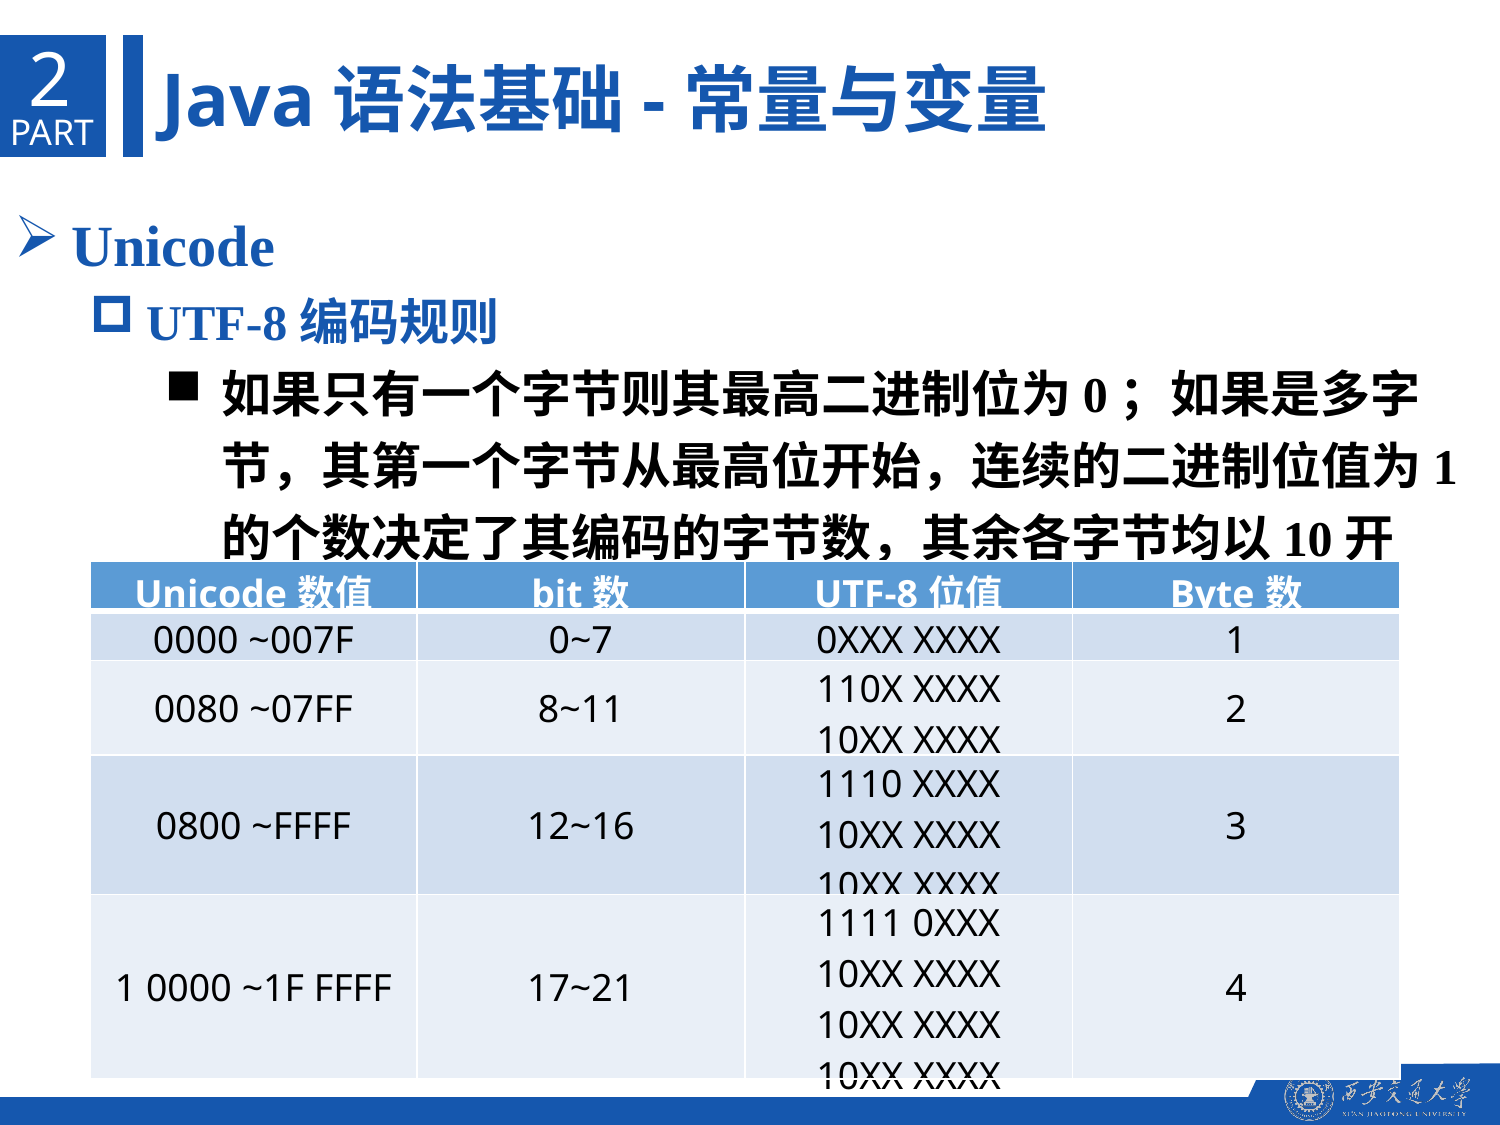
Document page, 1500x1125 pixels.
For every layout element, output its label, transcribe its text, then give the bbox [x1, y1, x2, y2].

table_cell 8~11 [418, 661, 744, 754]
table_cell 17~21 [418, 895, 744, 1078]
table_header Unicode数值 [91, 562, 416, 608]
table_cell 1110 XXXX 10XX XXXX 10XX XXXX [746, 756, 1072, 894]
text_box 2 [14, 23, 87, 129]
table_cell 0000 ~007F [91, 614, 416, 660]
table_cell 3 [1073, 756, 1399, 894]
table_cell 110X XXXX 10XX XXXX [746, 661, 1072, 754]
table_header bit数 [418, 562, 744, 608]
table_cell 1 [1073, 614, 1399, 660]
text_box Unicode UTF-8编码规则 如果只有一个字节则其最高二进制位为0；如果是多字节，其第一个字节从最高位开始，连续的二进制位值为1的个数决定了其编码的字节数，其余各字节均以10开头。 [0, 187, 1500, 718]
table_cell 4 [1073, 895, 1399, 1078]
table_cell 0800 ~FFFF [91, 756, 416, 894]
table_cell 0XXX XXXX [746, 614, 1072, 660]
text_box Java语法基础-常量与变量 [146, 45, 1063, 187]
table_cell 1111 0XXX 10XX XXXX 10XX XXXX 10XX XXXX [746, 895, 1072, 1078]
table_header UTF-8位值 [746, 562, 1072, 608]
table_cell 0080 ~07FF [91, 661, 416, 754]
table_cell 0~7 [418, 614, 744, 660]
table_cell 1 0000 ~1F FFFF [91, 895, 416, 1078]
table_cell 12~16 [418, 756, 744, 894]
table_header Byte数 [1073, 562, 1399, 608]
text_box PART [9, 109, 95, 153]
table_cell 2 [1073, 661, 1399, 754]
